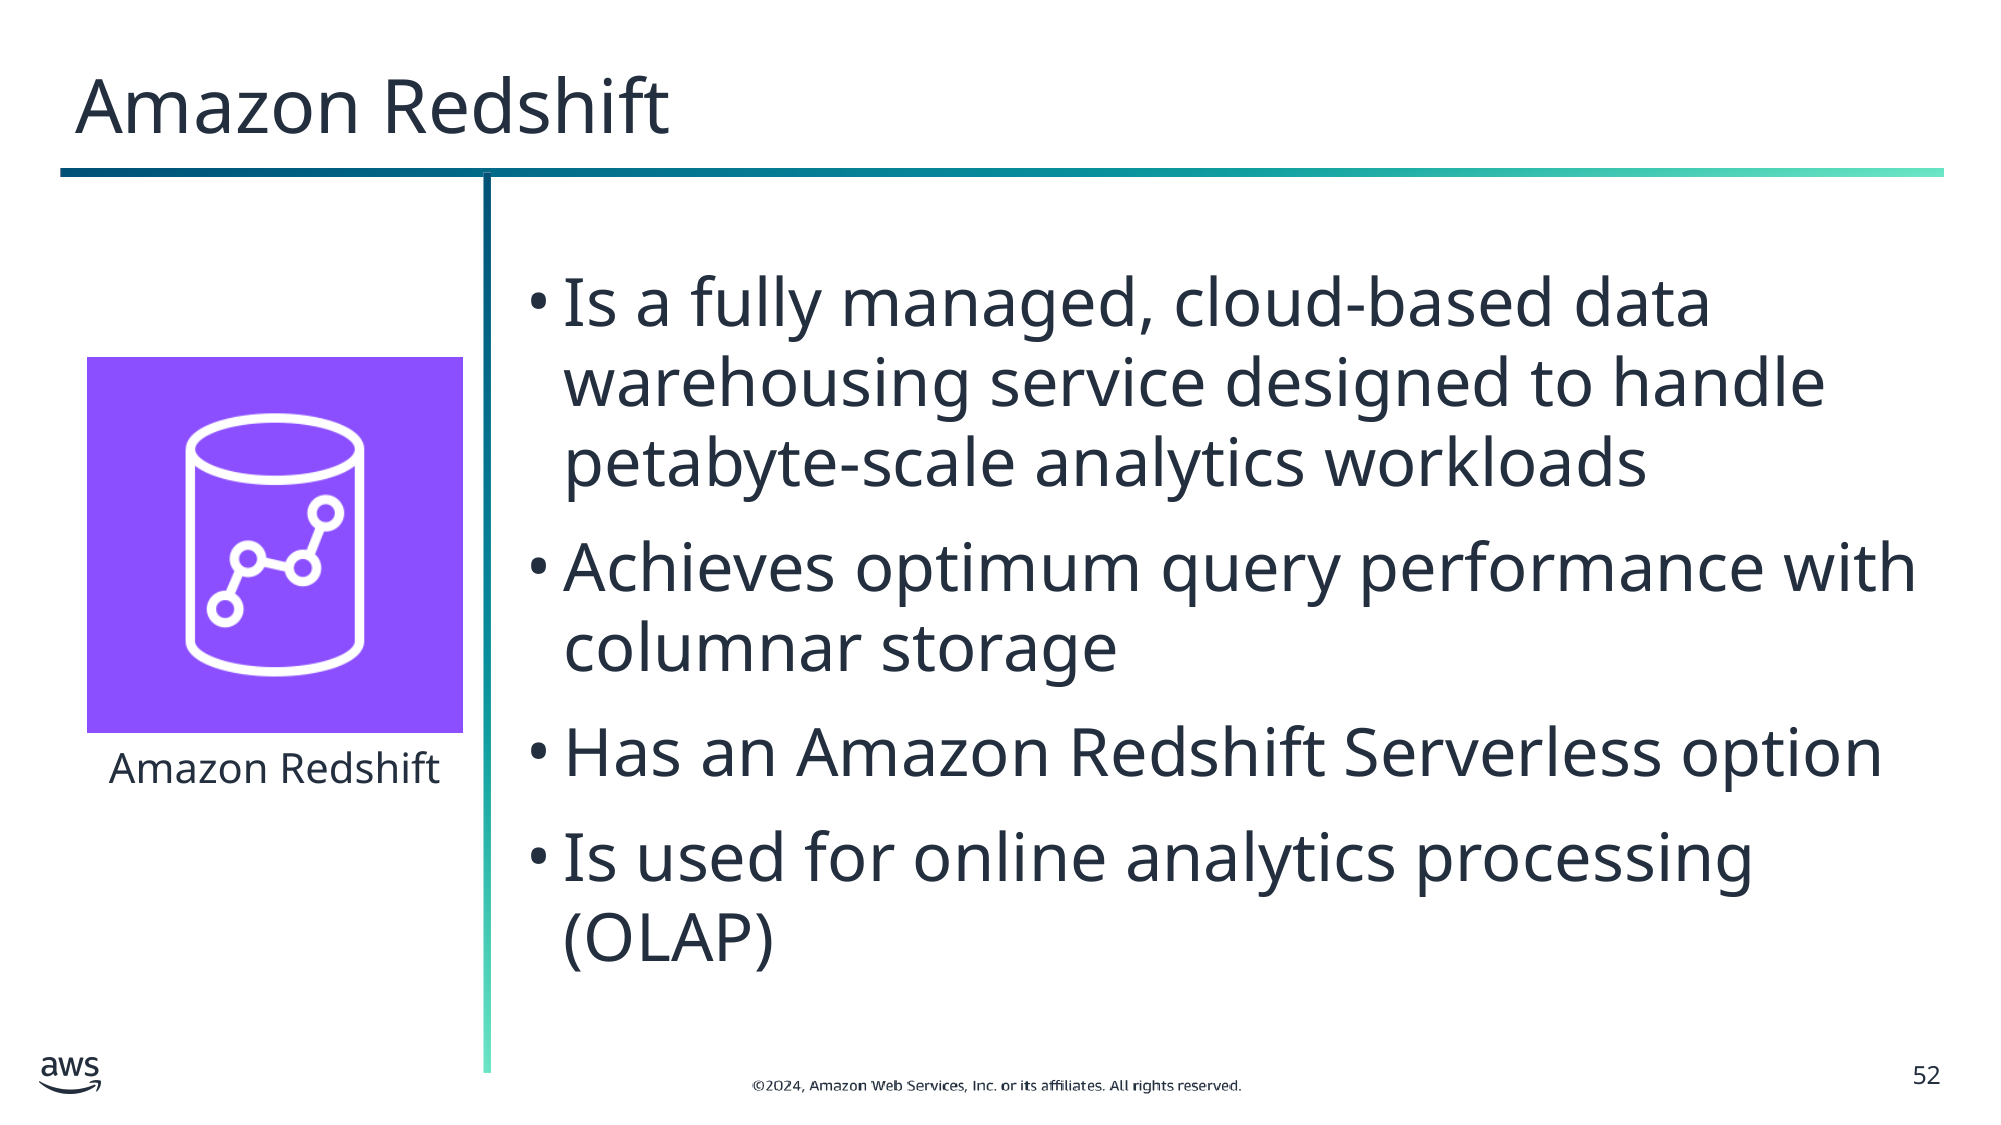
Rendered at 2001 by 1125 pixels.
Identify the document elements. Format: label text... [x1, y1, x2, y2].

picture [86, 357, 463, 734]
picture [682, 168, 1944, 177]
picture [484, 462, 491, 1072]
picture [706, 1072, 1290, 1100]
picture [39, 1057, 101, 1094]
title Amazon Redshift [60, 49, 1941, 170]
slide_number ‹#› [1861, 1057, 1941, 1095]
list Amazon Redshift [73, 740, 477, 891]
list Is a fully managed, cloud-based data warehousing service designed to handle petabyte-scale analytics workloads Achieves optimum query performance with columnar storage Has an Amazon Redshift Serverless option Is used for online analytics processing (OLAP) [511, 179, 1941, 1055]
